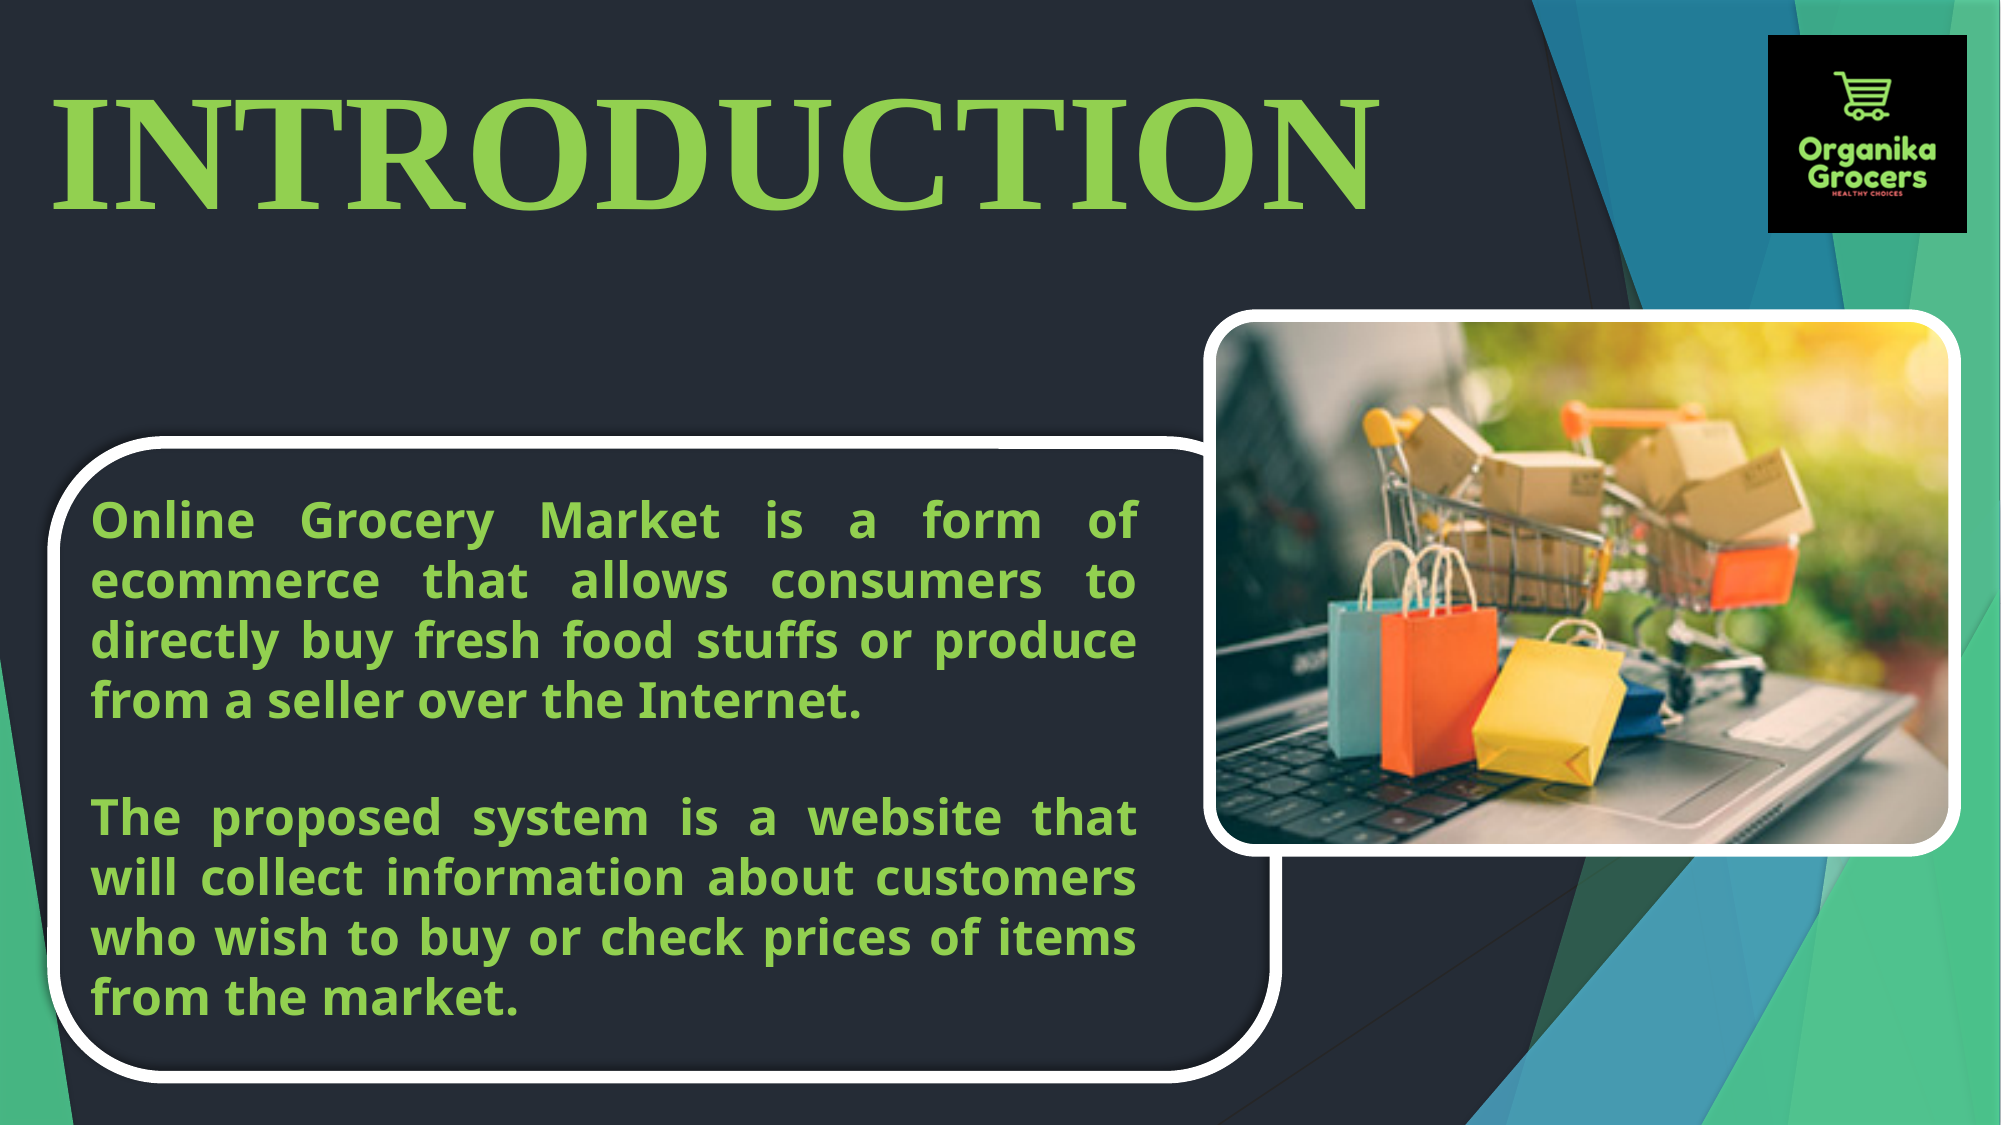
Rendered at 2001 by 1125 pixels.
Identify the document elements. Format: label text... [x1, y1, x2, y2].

text_box [53, 442, 1276, 1078]
text_box INTRODUCTION [33, 35, 1411, 250]
picture [1209, 315, 1956, 851]
picture [1767, 34, 1967, 233]
